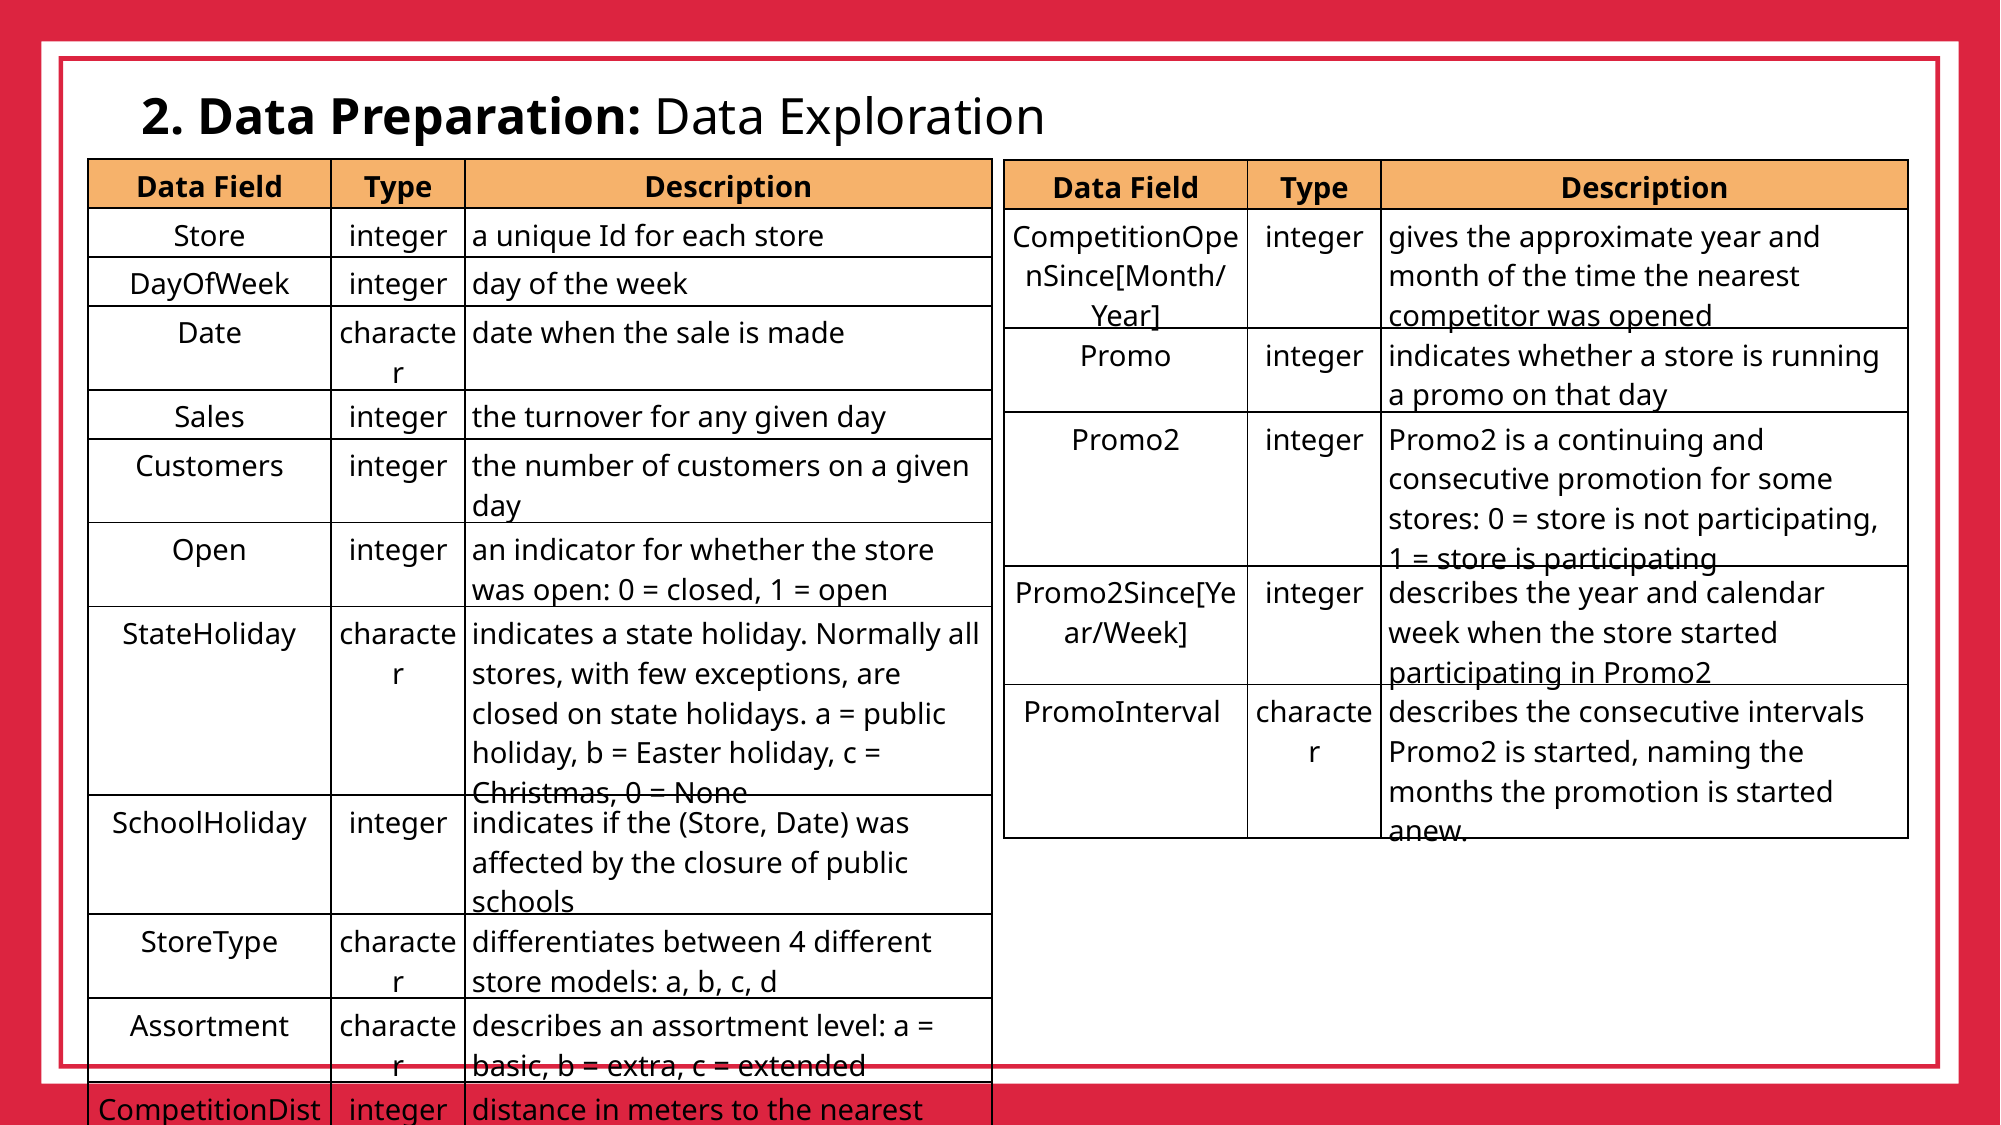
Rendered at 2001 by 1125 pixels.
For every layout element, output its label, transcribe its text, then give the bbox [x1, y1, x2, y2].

table_cell describes an assortment level: a = basic, b = extra, c = extended [466, 999, 991, 1081]
table_cell Sales [89, 391, 330, 438]
table_cell CompetitionDistance [89, 1083, 330, 1125]
table_cell character [332, 915, 464, 997]
table_cell Open [89, 523, 330, 606]
table_cell integer [332, 523, 464, 606]
table_cell integer [332, 391, 464, 438]
table_cell day of the week [466, 258, 991, 305]
table_cell the number of customers on a given day [466, 440, 991, 522]
table_cell Promo2 is a continuing and consecutive promotion for some stores: 0 = store is not participating, 1 = store is participating [1382, 413, 1907, 565]
table_cell describes the consecutive intervals Promo2 is started, naming the months the promotion is started anew. [1382, 685, 1907, 837]
table_cell Date [89, 307, 330, 389]
table_cell date when the sale is made [466, 307, 991, 389]
table_cell differentiates between 4 different store models: a, b, c, d [466, 915, 991, 997]
table_cell indicates a state holiday. Normally all stores, with few exceptions, are closed on state holidays. a = public holiday, b = Easter holiday, c = Christmas, 0 = None [466, 607, 991, 794]
table_header Type [1248, 161, 1380, 208]
table_cell indicates whether a store is running a promo on that day [1382, 329, 1907, 411]
table_header integer [1248, 210, 1380, 327]
table_cell integer [332, 796, 464, 913]
table_cell StateHoliday [89, 607, 330, 794]
table_cell the turnover for any given day [466, 391, 991, 438]
table_cell integer [332, 1083, 464, 1125]
table_header Type [332, 160, 464, 207]
table_cell integer [332, 440, 464, 522]
table_cell DayOfWeek [89, 258, 330, 305]
text_box 2. Data Preparation: Data Exploration [127, 76, 1094, 152]
table_header Data Field [89, 160, 330, 207]
text_box [58, 55, 1941, 1070]
table_cell SchoolHoliday [89, 796, 330, 913]
table_cell Promo2Since[Year/Week] [1005, 567, 1247, 684]
table_cell integer [1248, 567, 1380, 684]
table_cell an indicator for whether the store was open: 0 = closed, 1 = open [466, 523, 991, 606]
table_cell integer [332, 258, 464, 305]
table_header gives the approximate year and month of the time the nearest competitor was opened [1382, 210, 1907, 327]
table_cell indicates if the (Store, Date) was affected by the closure of public schools [466, 796, 991, 913]
table_cell integer [1248, 329, 1380, 411]
table_header Description [466, 160, 991, 207]
table_cell character [332, 307, 464, 389]
table_header Description [1382, 161, 1907, 208]
table_cell Assortment [89, 999, 330, 1081]
table_cell a unique Id for each store [466, 209, 991, 256]
text_box [0, 0, 2000, 1125]
table_cell integer [1248, 413, 1380, 565]
table_cell Promo2 [1005, 413, 1247, 565]
table_cell Store [89, 209, 330, 256]
table_cell character [1248, 685, 1380, 837]
table_header Data Field [1005, 161, 1247, 208]
table_cell distance in meters to the nearest competitor store [466, 1083, 991, 1125]
table_cell Promo [1005, 329, 1247, 411]
table_cell StoreType [89, 915, 330, 997]
table_cell Customers [89, 440, 330, 522]
table_cell character [332, 999, 464, 1081]
table_cell character [332, 607, 464, 794]
table_cell describes the year and calendar week when the store started participating in Promo2 [1382, 567, 1907, 684]
table_header CompetitionOpenSince[Month/Year] [1005, 210, 1247, 327]
table_cell integer [332, 209, 464, 256]
table_cell PromoInterval [1005, 685, 1247, 837]
